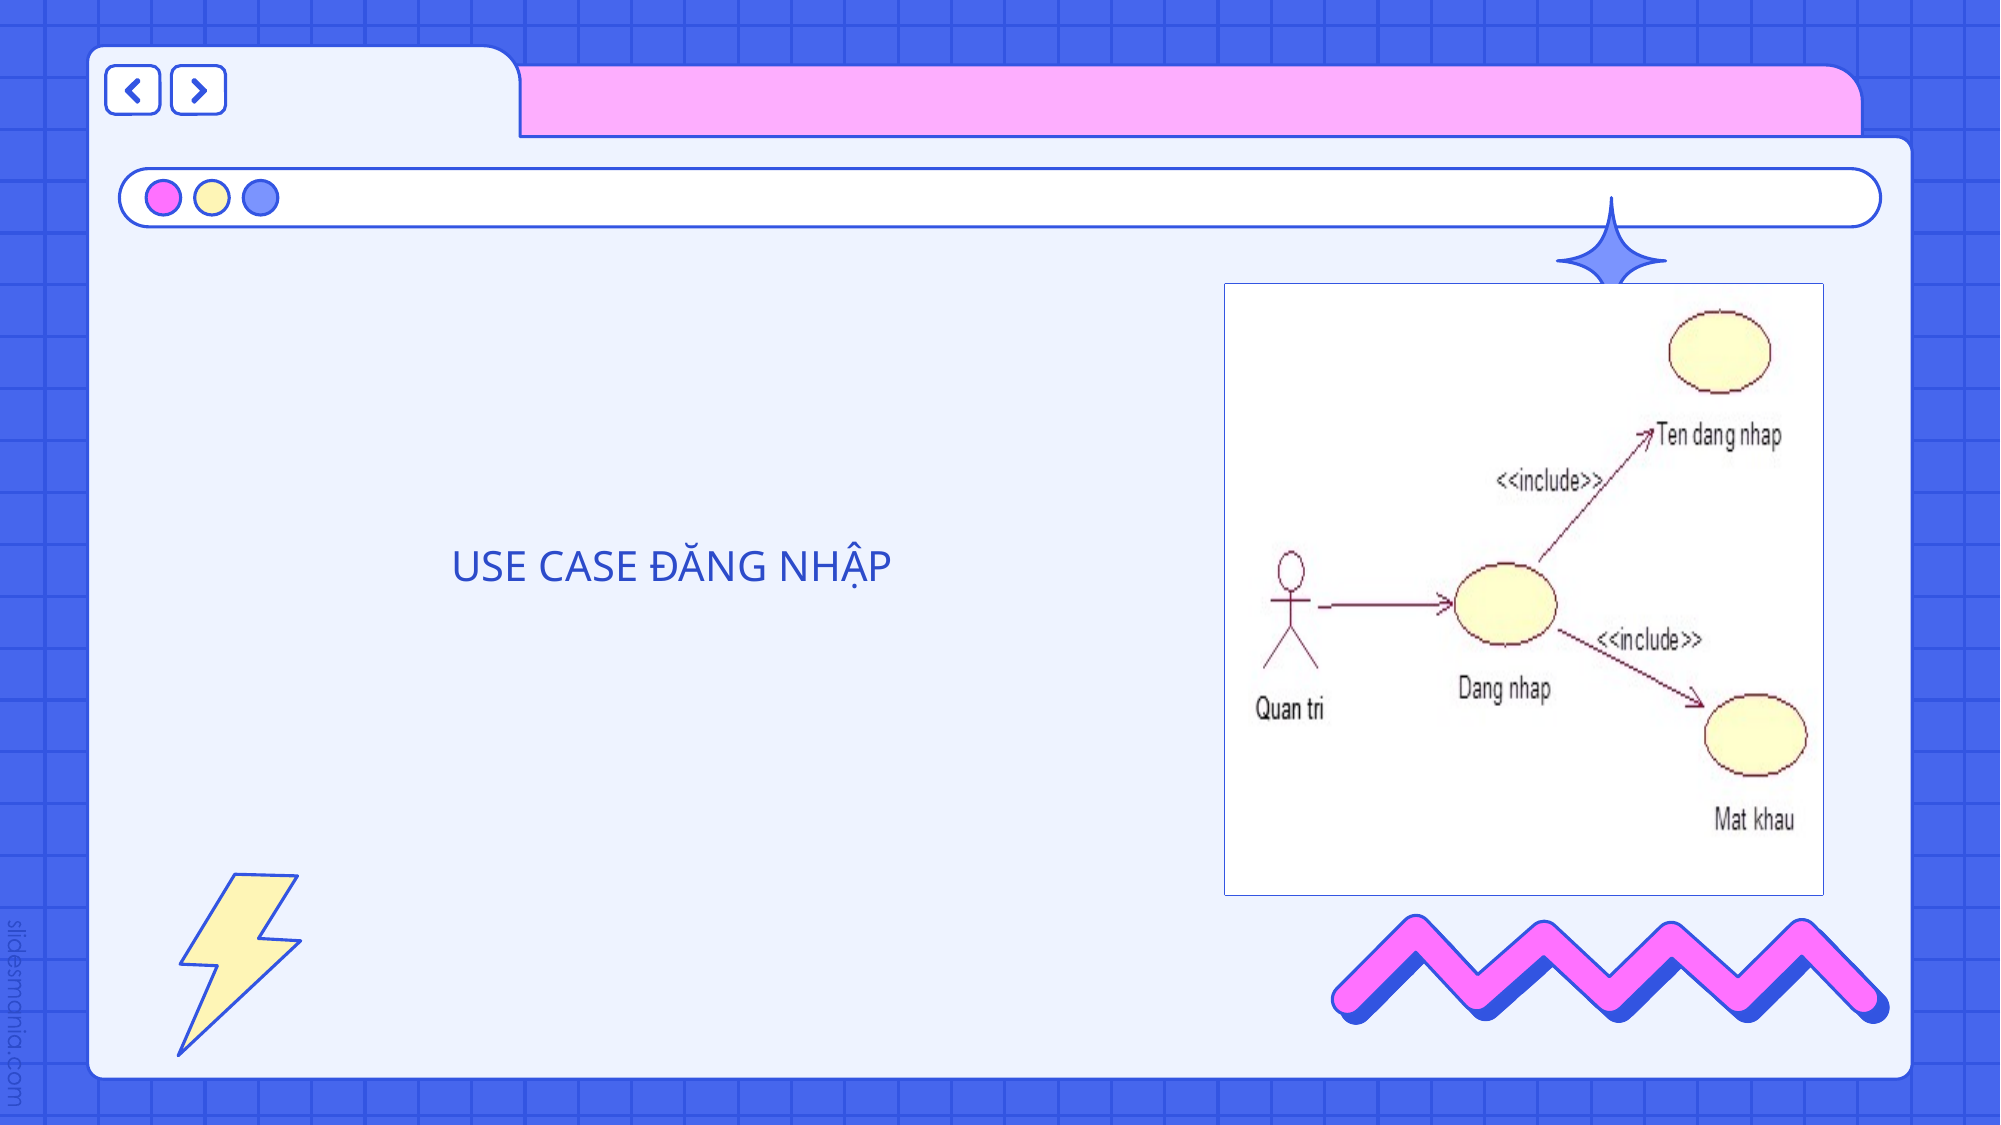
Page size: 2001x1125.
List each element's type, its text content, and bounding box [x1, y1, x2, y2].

list USE CASE ĐĂNG NHẬP [194, 511, 1151, 898]
text_box [178, 874, 301, 1056]
text_box [1332, 915, 1879, 1015]
picture [1225, 284, 1823, 895]
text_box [1506, 197, 1666, 283]
